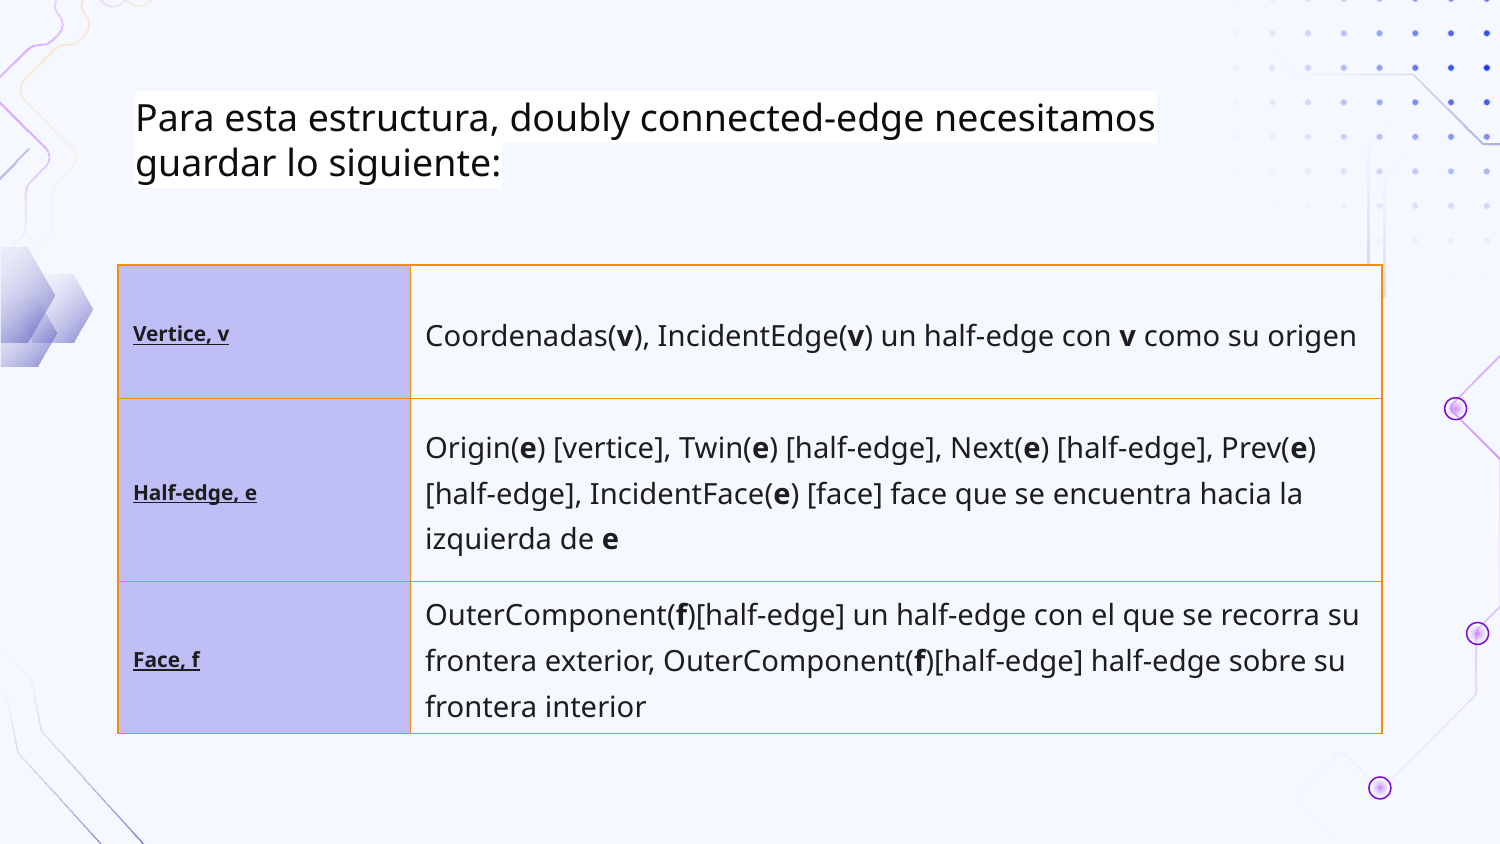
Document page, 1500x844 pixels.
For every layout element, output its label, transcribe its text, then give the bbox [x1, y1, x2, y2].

table_cell Face, f [119, 582, 410, 733]
picture [1208, 0, 1500, 279]
list Para esta estructura, doubly connected-edge necesitamos guardar lo siguiente: [135, 78, 1249, 171]
table_cell Half-edge, e [119, 399, 410, 581]
table_header Vertice, v [119, 266, 410, 398]
table_header Coordenadas(v), IncidentEdge(v) un half-edge con v como su origen [411, 266, 1381, 398]
table_cell OuterComponent(f)[half-edge] un half-edge con el que se recorra su frontera exterior, OuterComponent(f)[half-edge] half-edge sobre su frontera interior [411, 582, 1381, 733]
table_cell Origin(e) [vertice], Twin(e) [half-edge], Next(e) [half-edge], Prev(e) [half-edge], IncidentFace(e) [face] face que se encuentra hacia la izquierda de e [411, 399, 1381, 581]
